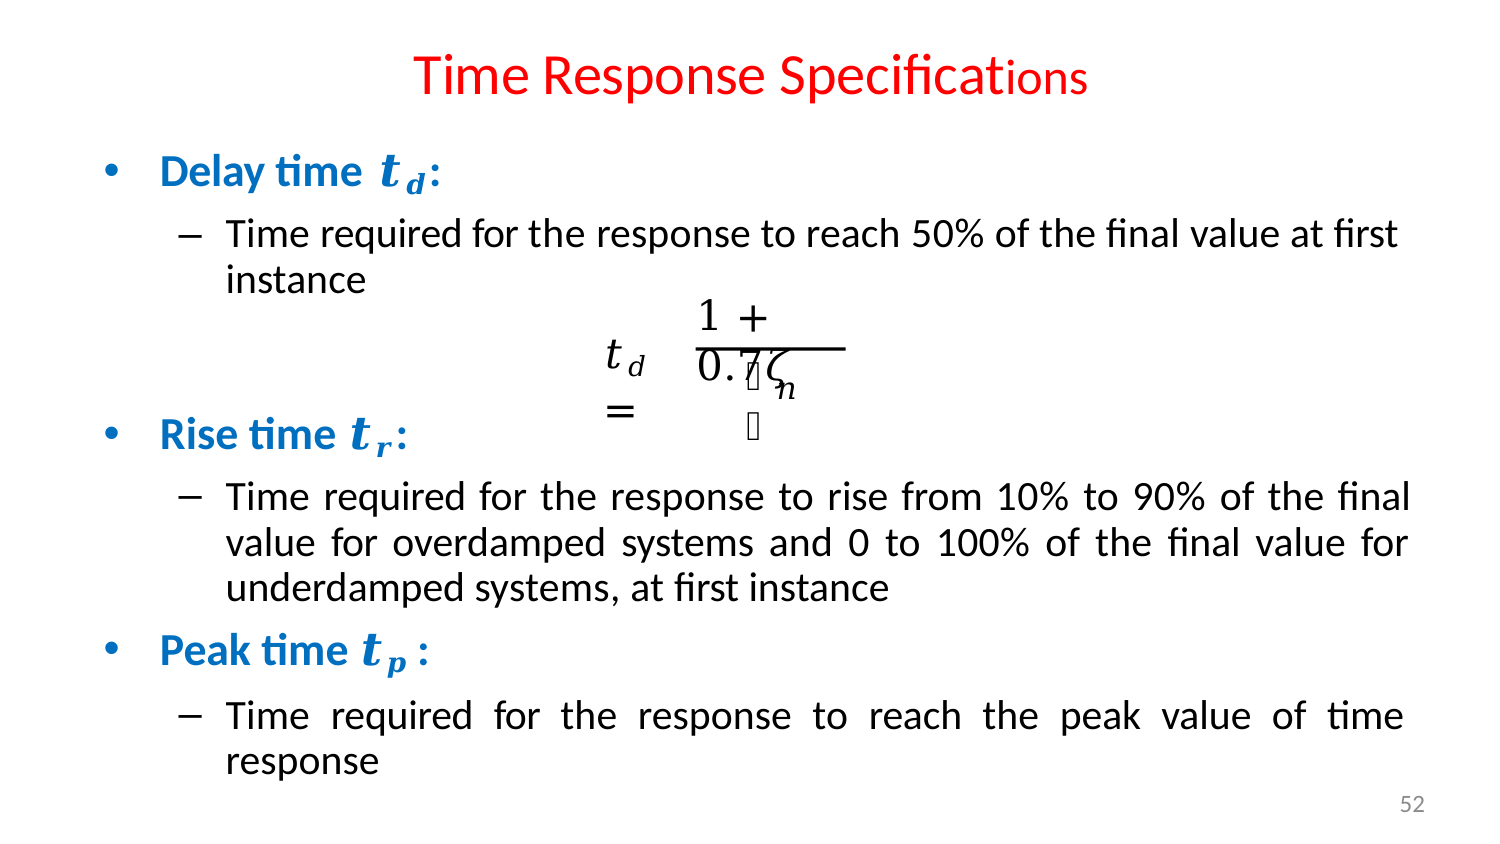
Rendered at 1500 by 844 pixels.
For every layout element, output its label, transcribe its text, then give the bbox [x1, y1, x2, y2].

slide_number 52 [1074, 784, 1425, 844]
text_box 𝑛 [774, 366, 799, 393]
text_box Delay time 𝒕𝒅: – Time required for the response to reach 50% of the final value at first instance [99, 130, 1425, 302]
text_box 𝑡𝑑 = [597, 317, 693, 393]
text_box 𝜔 [744, 351, 780, 393]
text_box Rise time 𝒕𝒓: Time required for the response to rise from 10% to 90% of the final value for overdamped systems and 0 to 100% of the final value for underdamped systems, at first instance Peak time 𝒕𝒑 : Time required for the response to reach the peak value of time response [95, 393, 1434, 784]
text_box [695, 347, 846, 351]
text_box 1 + 0.7𝜁 [694, 286, 849, 390]
title Time Response Specifications [75, 0, 1425, 142]
